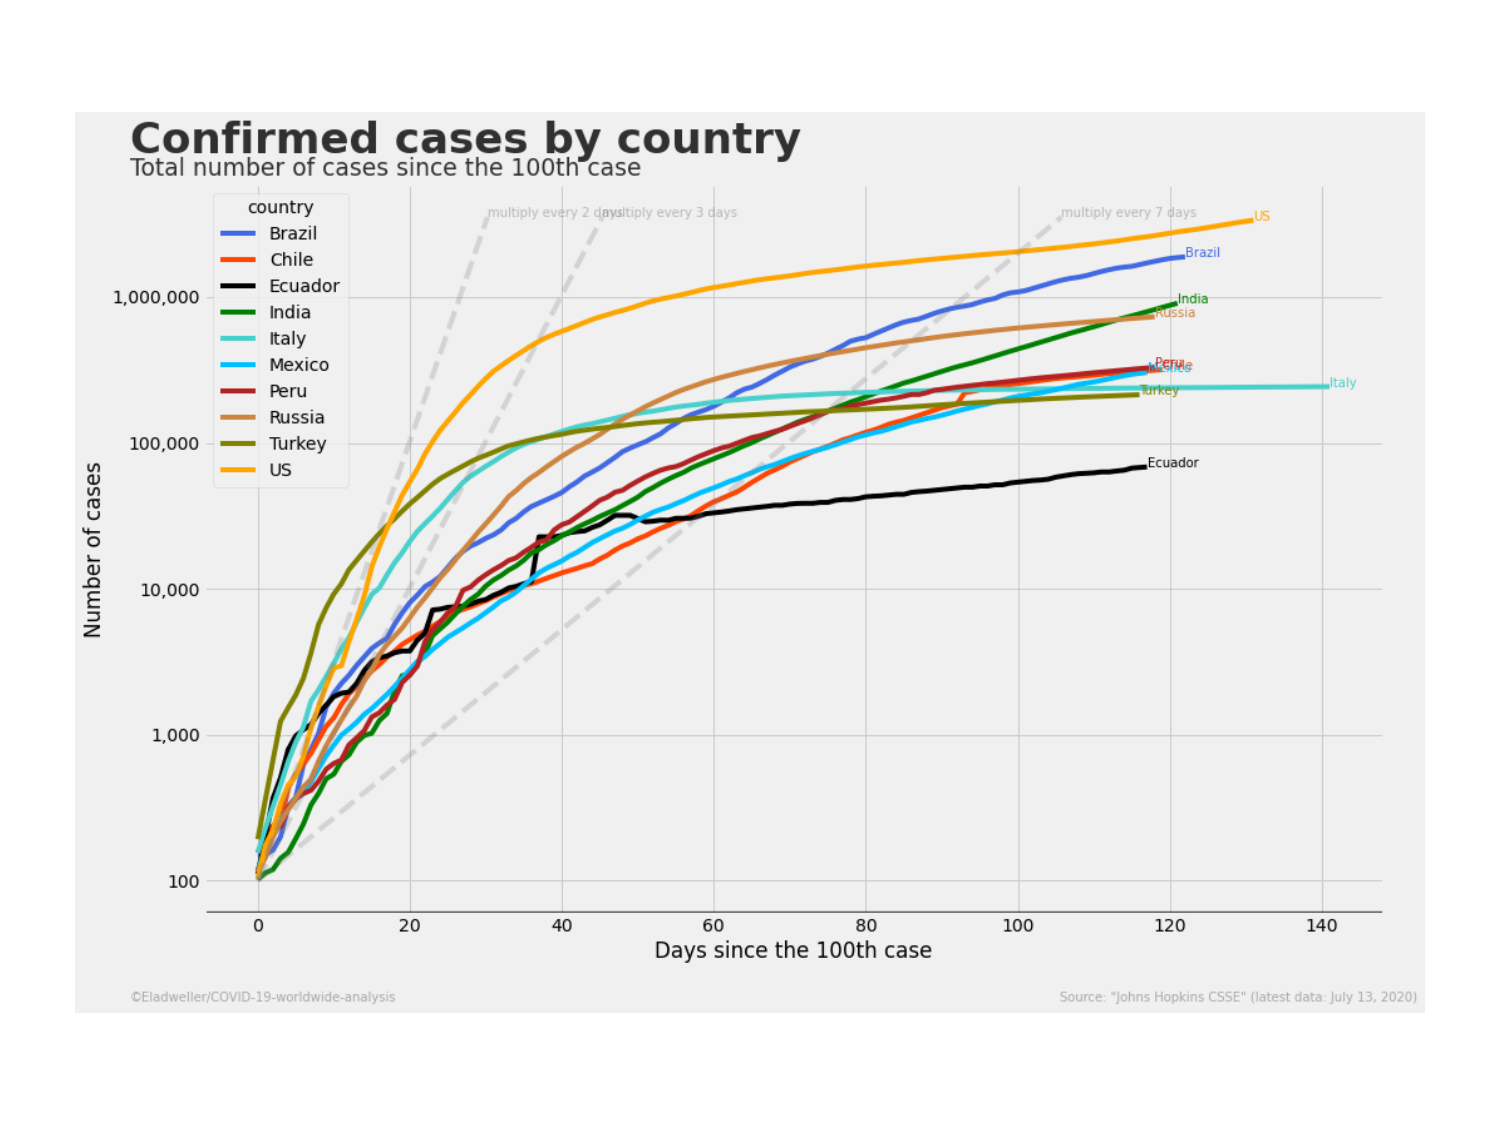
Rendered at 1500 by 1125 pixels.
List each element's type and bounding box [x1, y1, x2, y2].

picture [74, 112, 1426, 1013]
